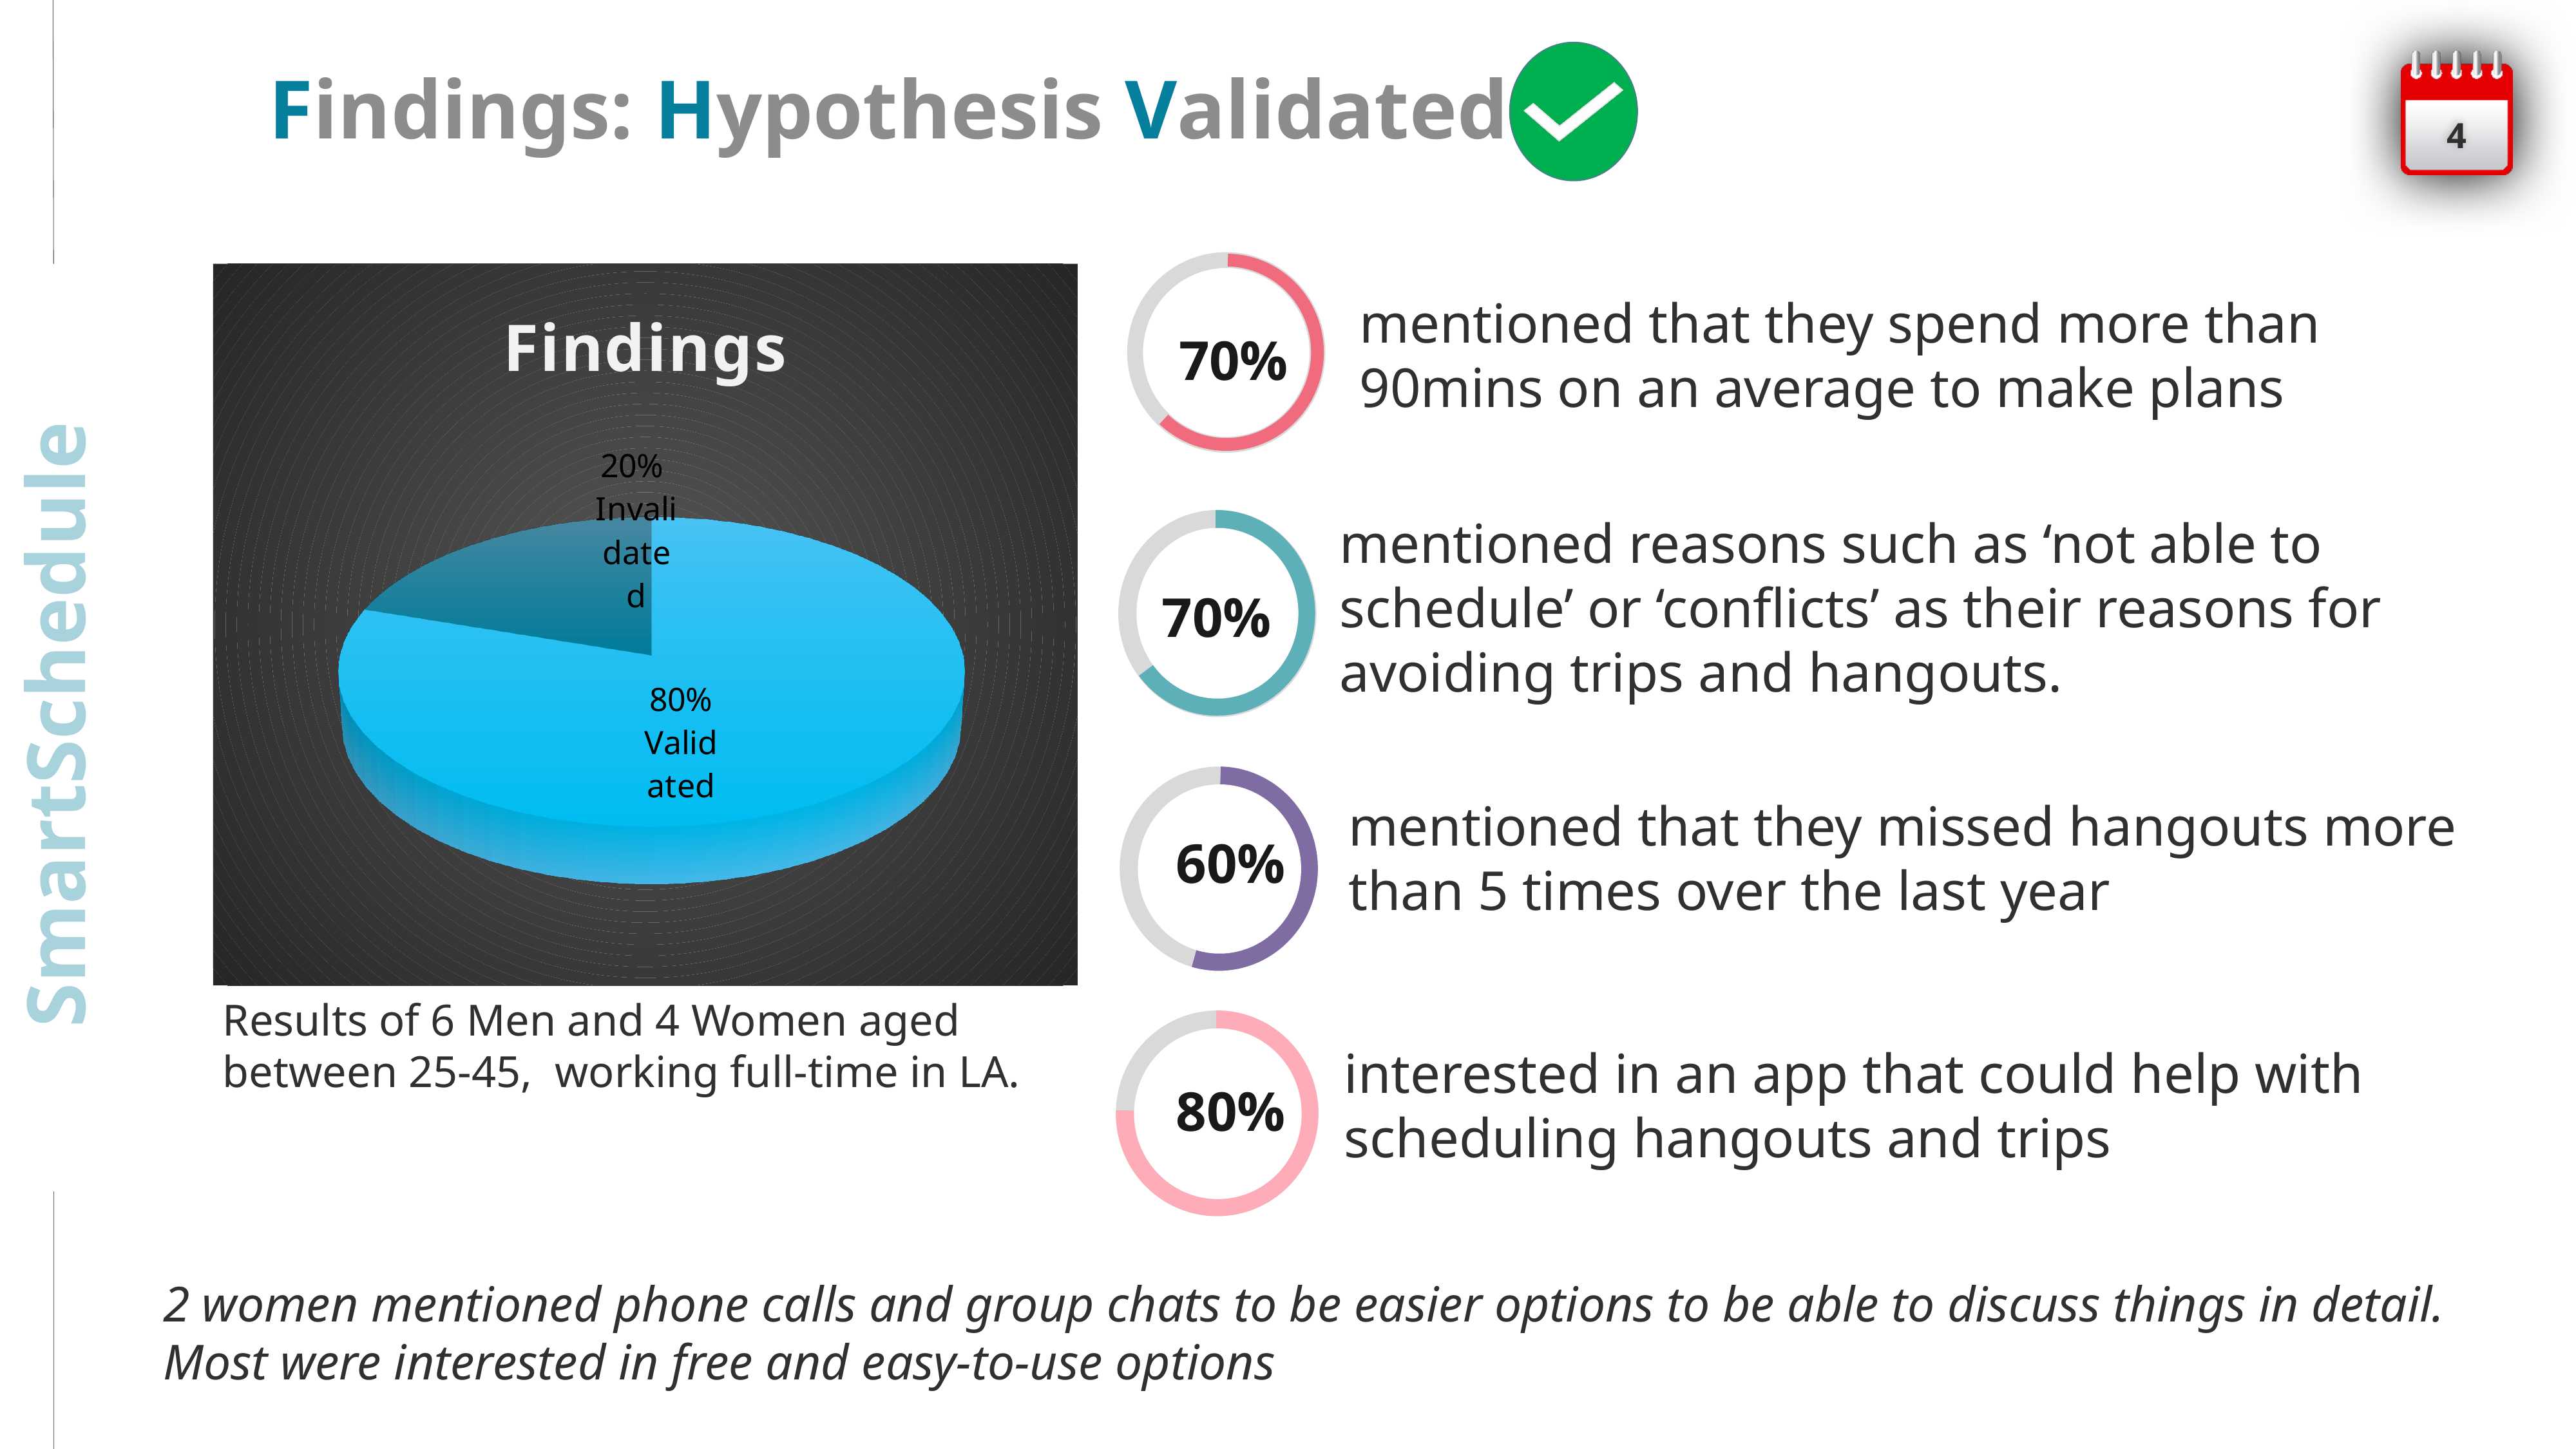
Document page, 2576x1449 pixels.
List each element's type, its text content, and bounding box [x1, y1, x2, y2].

picture [2401, 51, 2513, 175]
text_box Findings: Hypothesis Validated [270, 57, 1508, 155]
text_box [1132, 1027, 2473, 1200]
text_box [1135, 504, 2430, 710]
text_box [1509, 42, 1637, 181]
text_box mentioned that they spend more than 90mins on an average to make plans [1350, 284, 2394, 423]
chart [213, 263, 1078, 986]
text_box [1136, 783, 2490, 954]
text_box Results of 6 Men and 4 Women aged between 25-45, working full-time in LA. [213, 988, 1078, 1101]
text_box 2 women mentioned phone calls and group chats to be easier options to be able to discuss things in detail. Most were interested in free and easy-to-use options [153, 1268, 2504, 1449]
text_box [1135, 260, 1318, 445]
